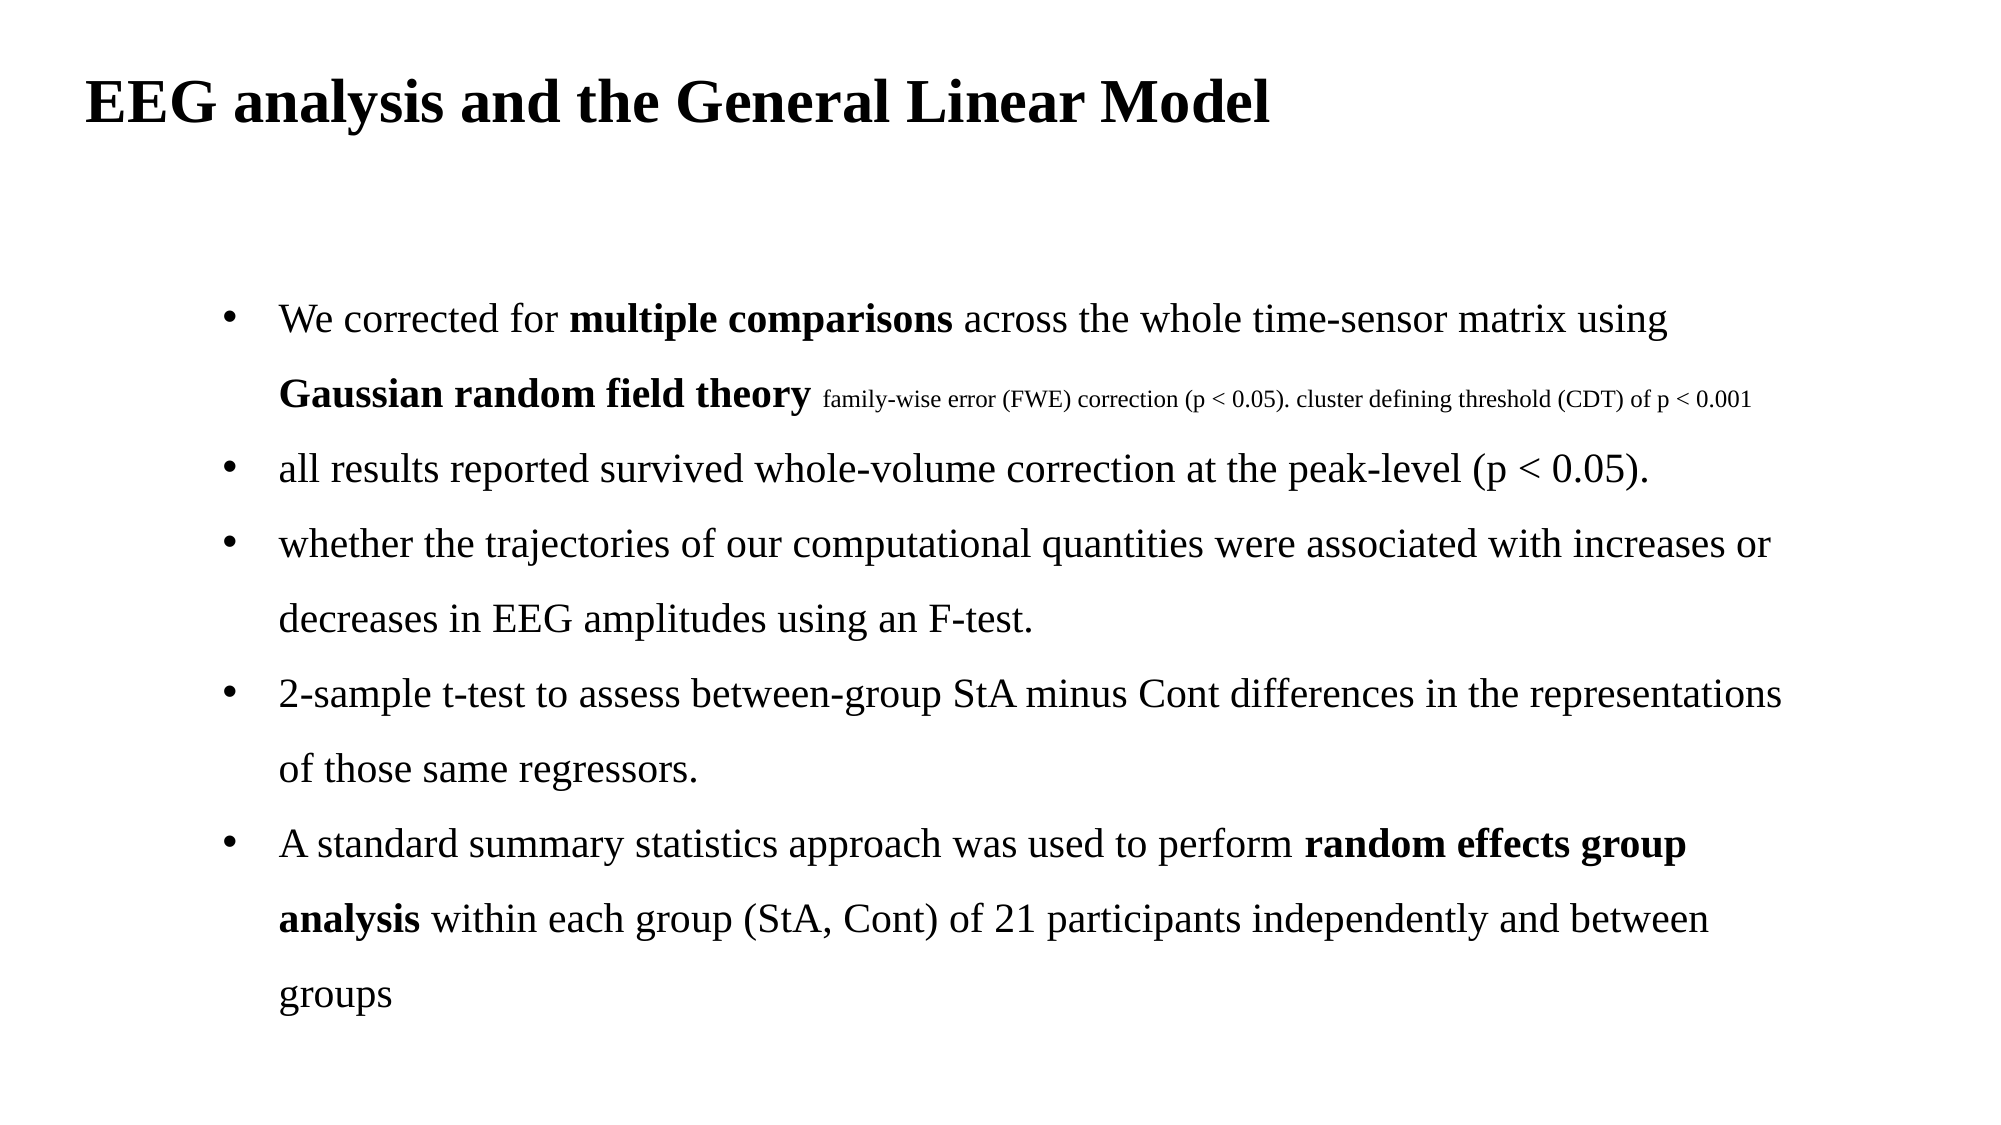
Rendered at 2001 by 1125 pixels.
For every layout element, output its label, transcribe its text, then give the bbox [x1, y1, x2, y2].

text_box We corrected for multiple comparisons across the whole time-sensor matrix using Gaussian random field theory family-wise error (FWE) correction (p < 0.05). cluster defining threshold (CDT) of p < 0.001 all results reported survived whole-volume correction at the peak-level (p < 0.05). whether the trajectories of our computational quantities were associated with increases or decreases in EEG amplitudes using an F-test. 2-sample t-test to assess between-group StA minus Cont differences in the representations of those same regressors. A standard summary statistics approach was used to perform random effects group analysis within each group (StA, Cont) of 21 participants independently and between groups [207, 258, 1822, 1024]
text_box EEG analysis and the General Linear Model [70, 52, 1461, 143]
